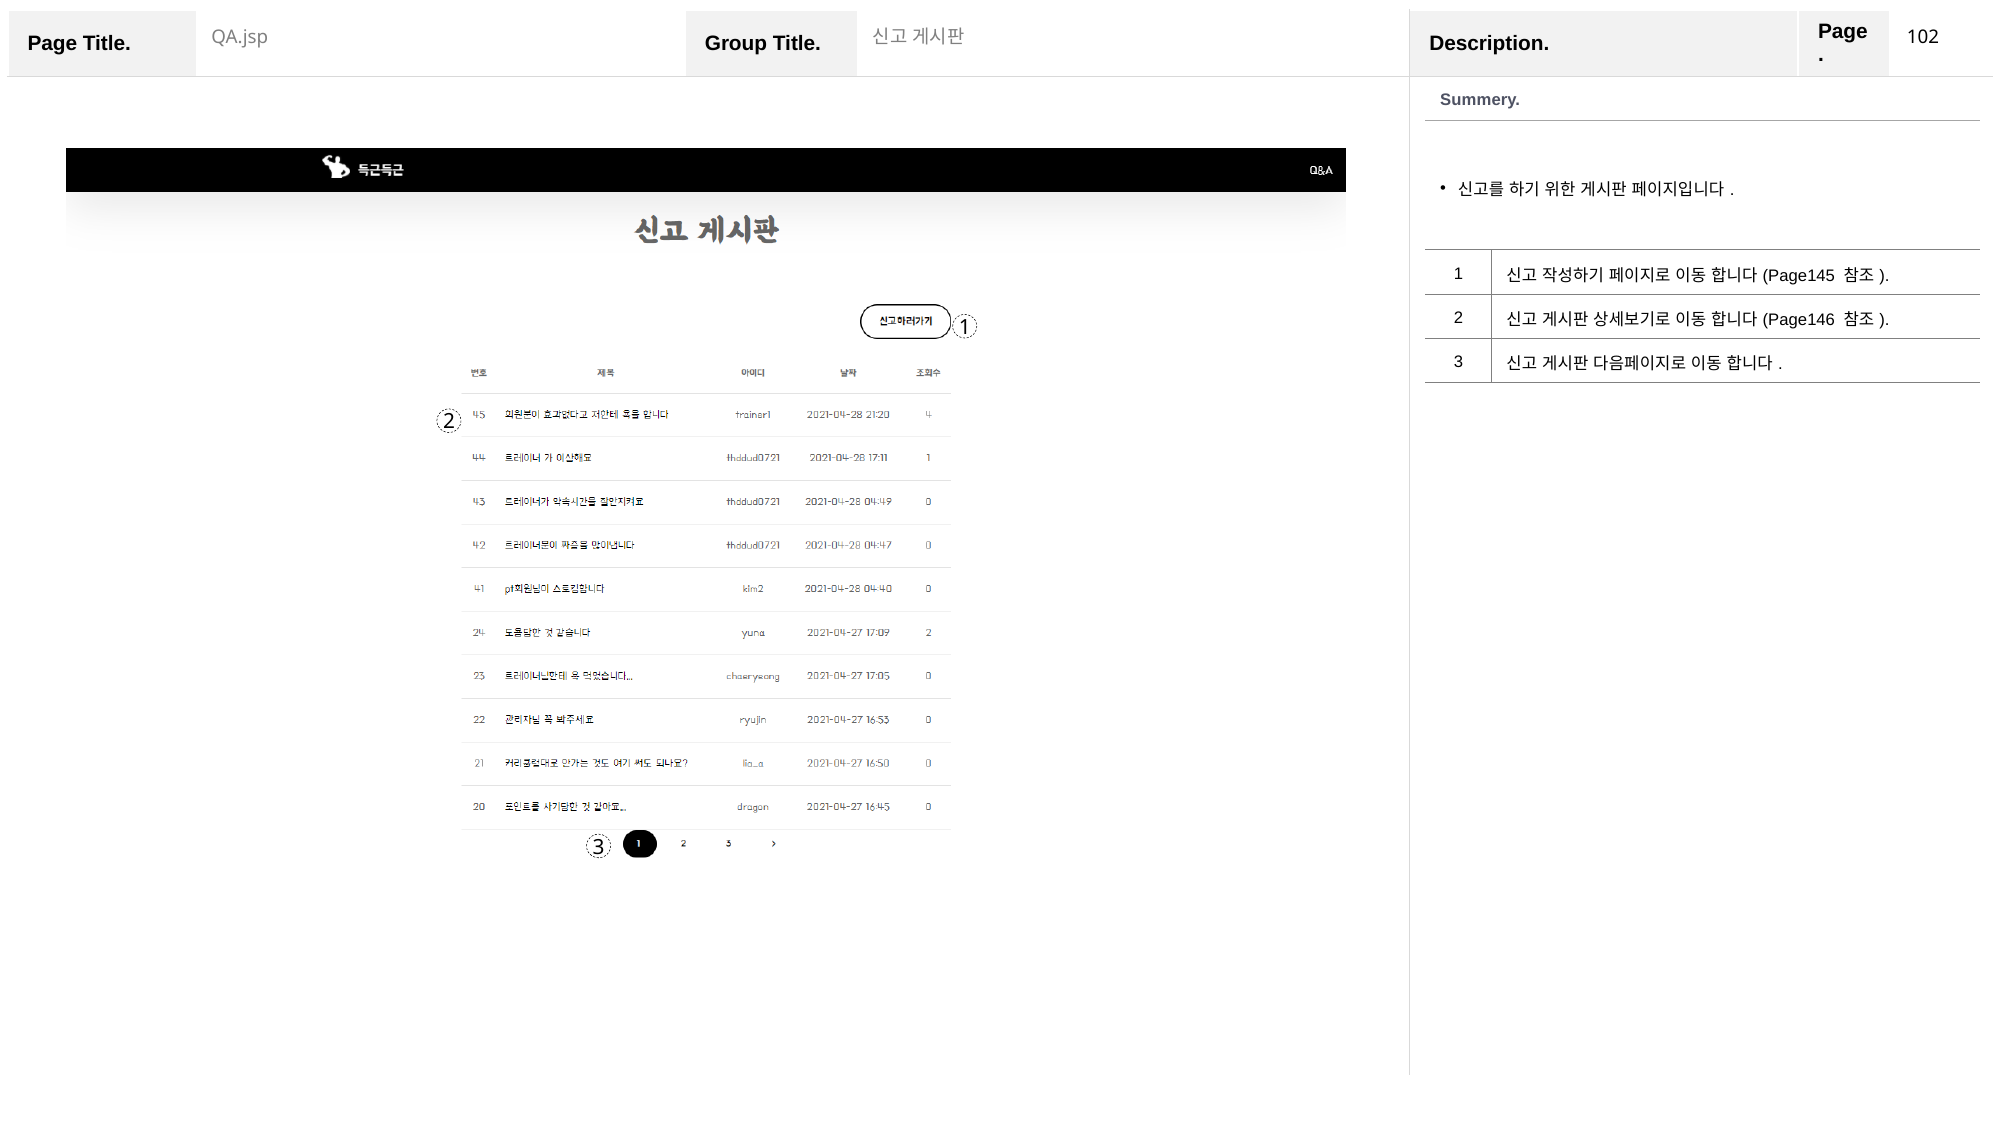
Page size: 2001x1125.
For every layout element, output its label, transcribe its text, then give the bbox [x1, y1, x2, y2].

list QA.jsp [196, 18, 684, 55]
table_cell 신고 게시판 다음페이지로 이동 합니다. [1492, 339, 1980, 382]
table_cell 신고 게시판 상세보기로 이동 합니다(Page146 참조). [1492, 295, 1980, 338]
table_cell 2 [1425, 295, 1491, 338]
table_cell 3 [1425, 339, 1491, 382]
picture [65, 148, 1346, 858]
list 신고 게시판 [858, 18, 1405, 55]
text_box 102 [1892, 17, 2000, 58]
table_cell 신고 작성하기 페이지로 이동 합니다(Page145 참조). [1492, 250, 1980, 294]
table_cell 1 [1425, 250, 1491, 294]
table_cell 신고를 하기 위한 게시판 페이지입니다. [1425, 121, 1980, 249]
table_header Summery. [1425, 78, 1980, 120]
